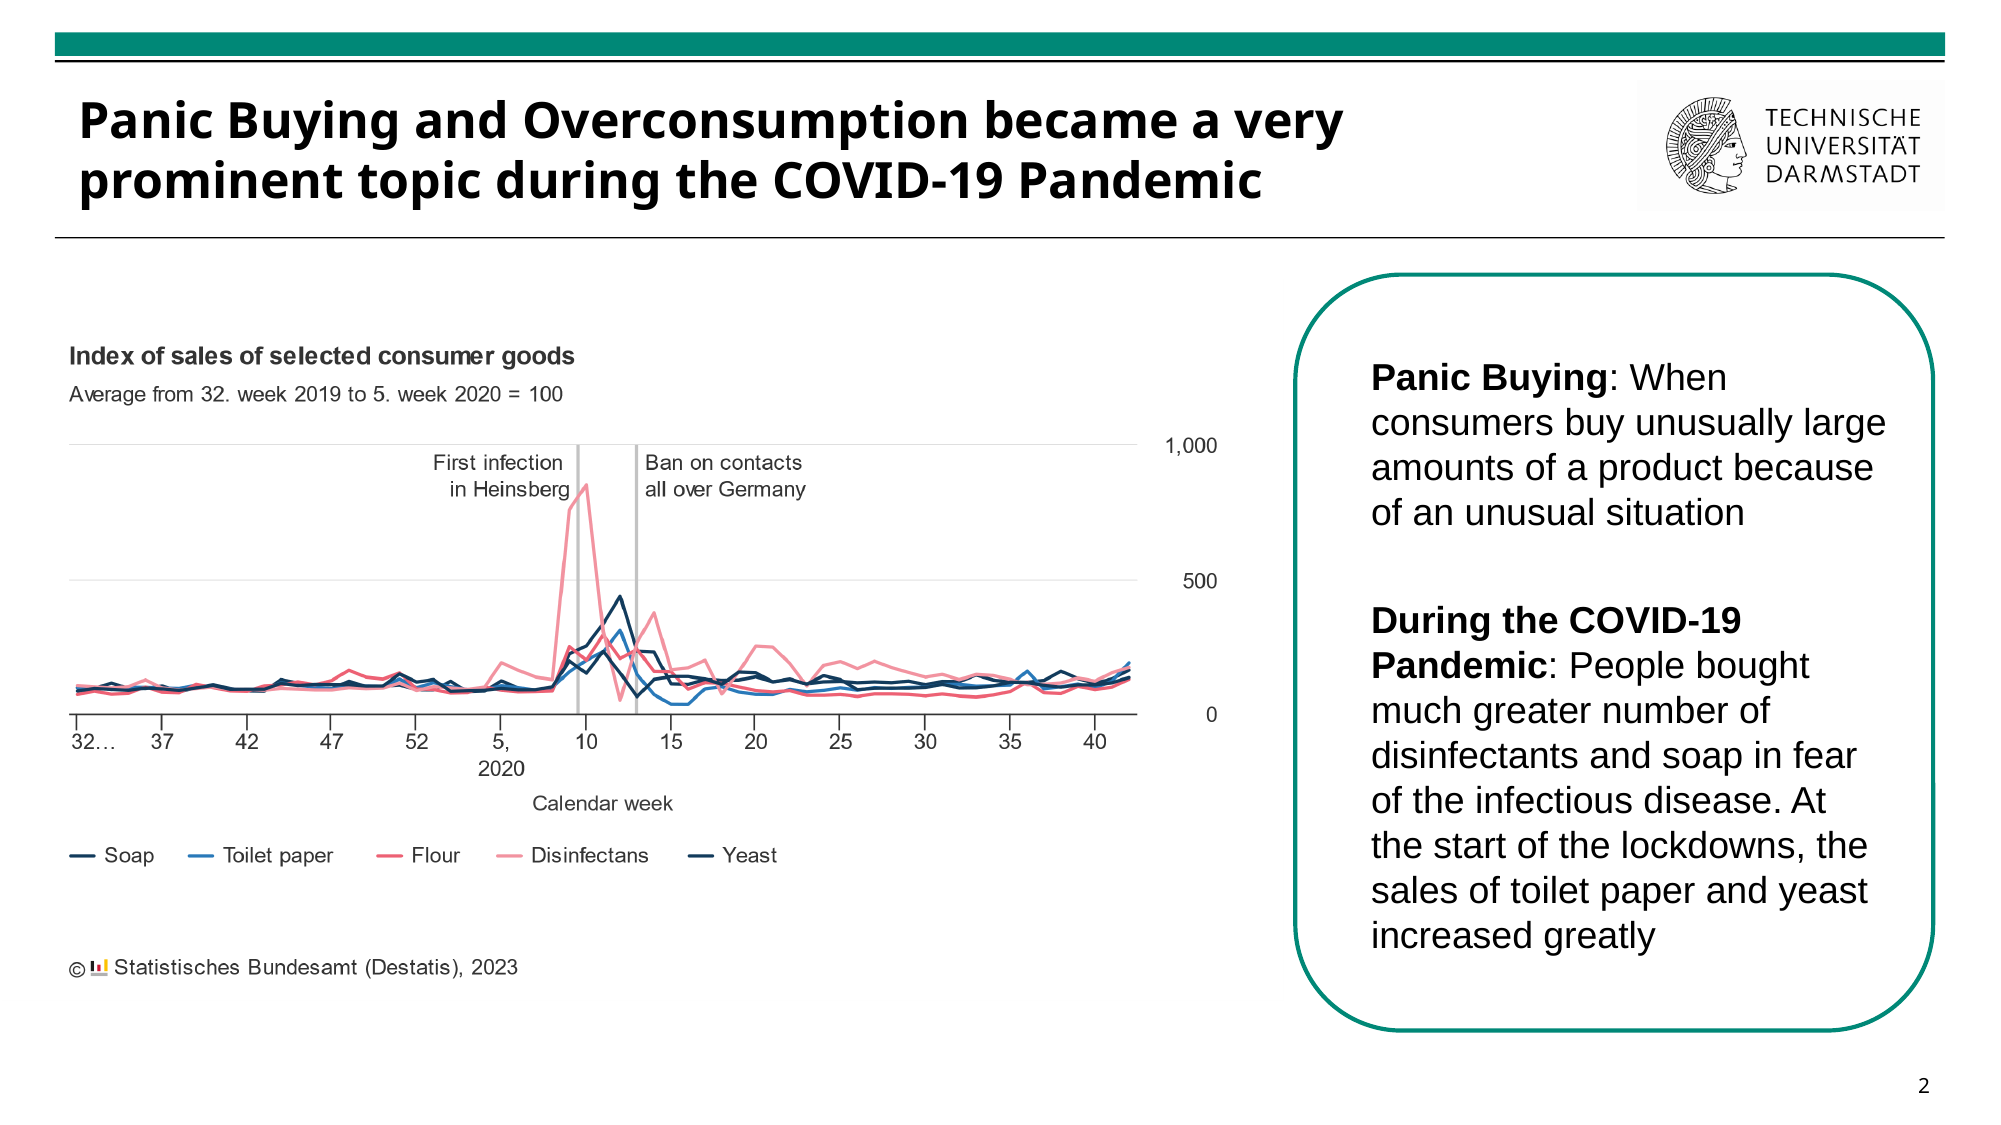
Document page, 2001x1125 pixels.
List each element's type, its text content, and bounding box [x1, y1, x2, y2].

text_box Panic Buying: When consumers buy unusually large amounts of a product because of an unusual situation During the COVID-19 Pandemic: People bought much greater number of disinfectants and soap in fear of the infectious disease. At the start of the lockdowns, the sales of toilet paper and yeast increased greatly [1293, 272, 1936, 1033]
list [2, 279, 1284, 1001]
picture [1637, 80, 1945, 211]
title Panic Buying and Overconsumption became a very prominent topic during the COVID-19 Pandemic [78, 79, 1532, 218]
